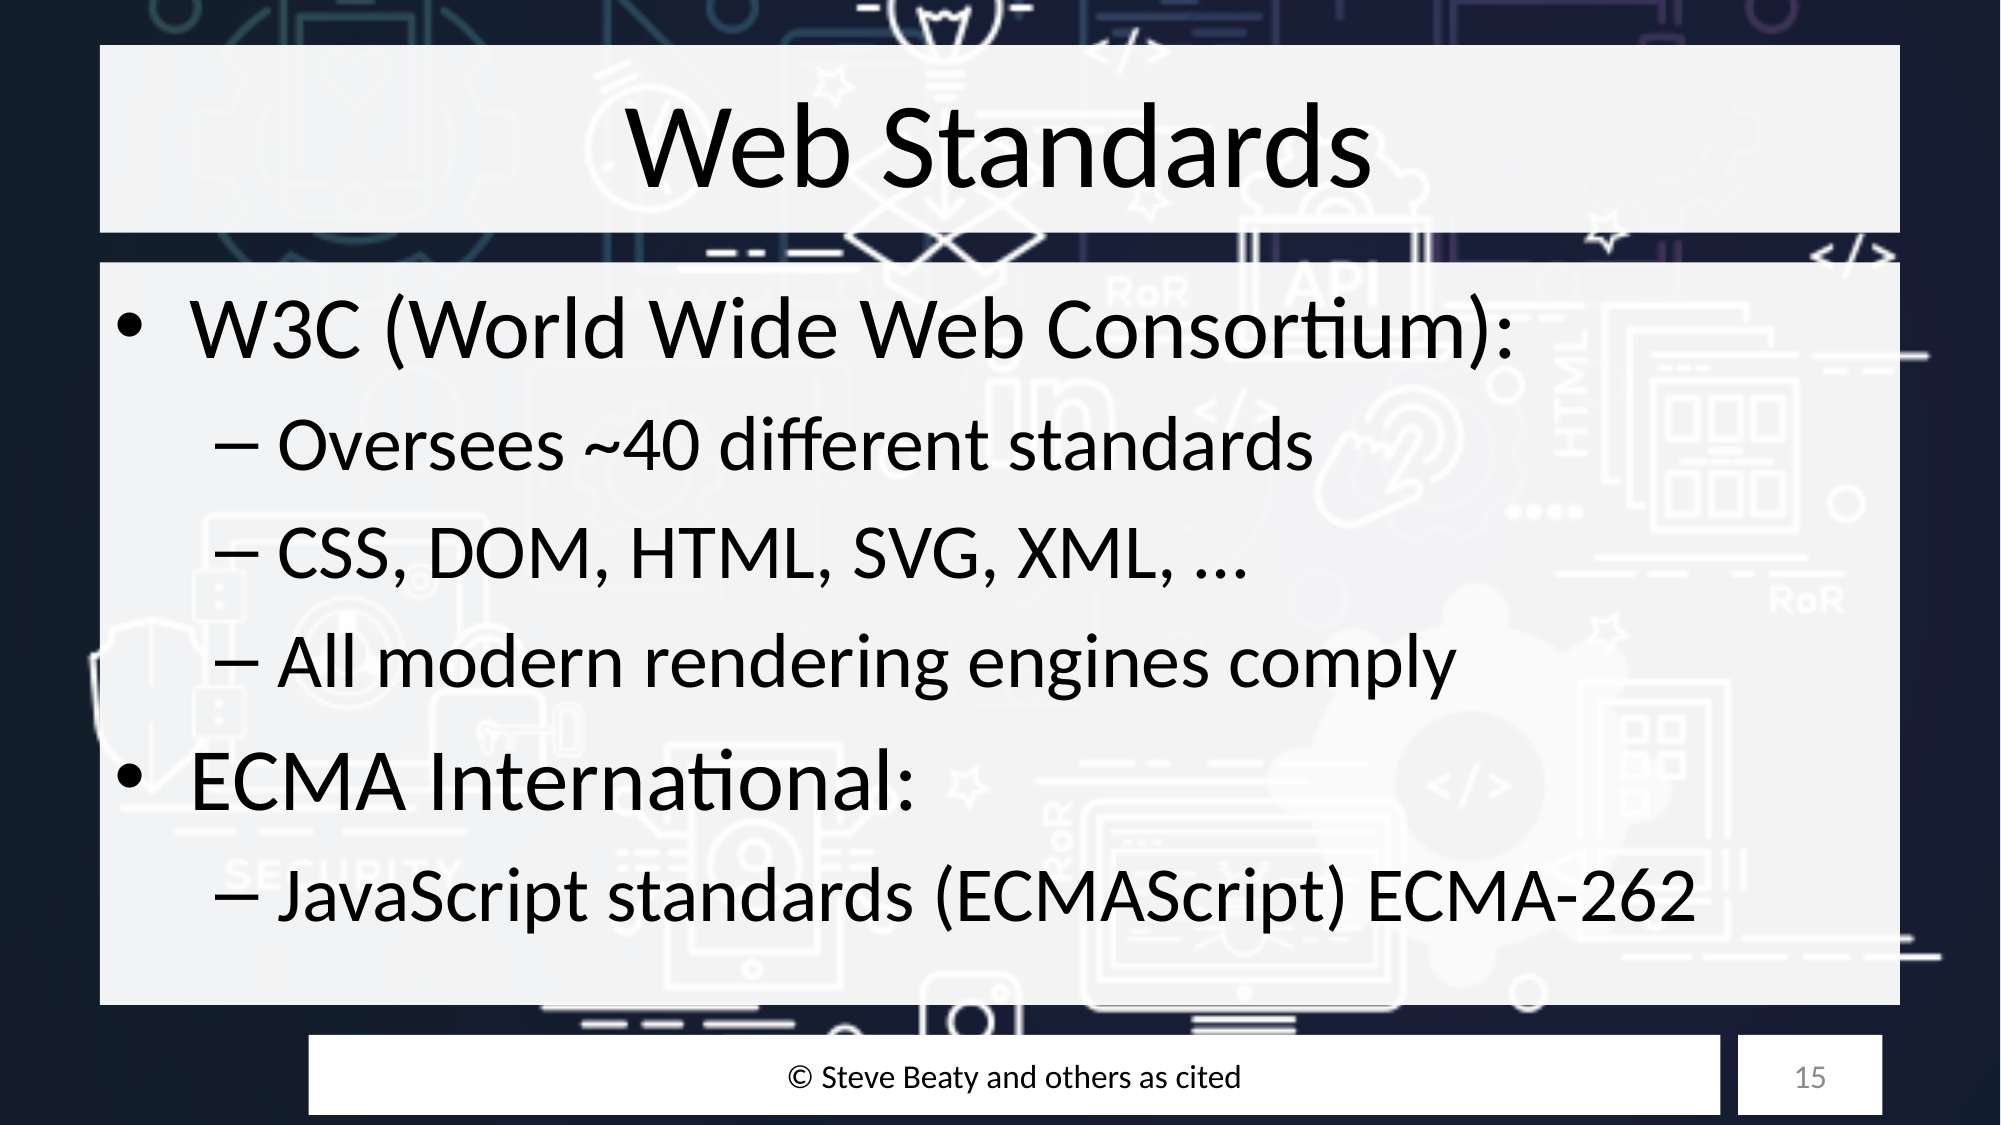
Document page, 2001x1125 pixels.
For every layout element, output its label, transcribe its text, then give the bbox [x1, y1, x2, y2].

list W3C (World Wide Web Consortium): Oversees ~40 different standards CSS, DOM, HTML, SVG, XML, … All modern rendering engines comply ECMA International: JavaScript standards (ECMAScript) ECMA-262 [99, 262, 1900, 1005]
footer © Steve Beaty and others as cited [308, 1034, 1721, 1115]
title Web Standards [99, 45, 1900, 233]
picture [0, 0, 2001, 1125]
slide_number 15 [1738, 1034, 1883, 1115]
